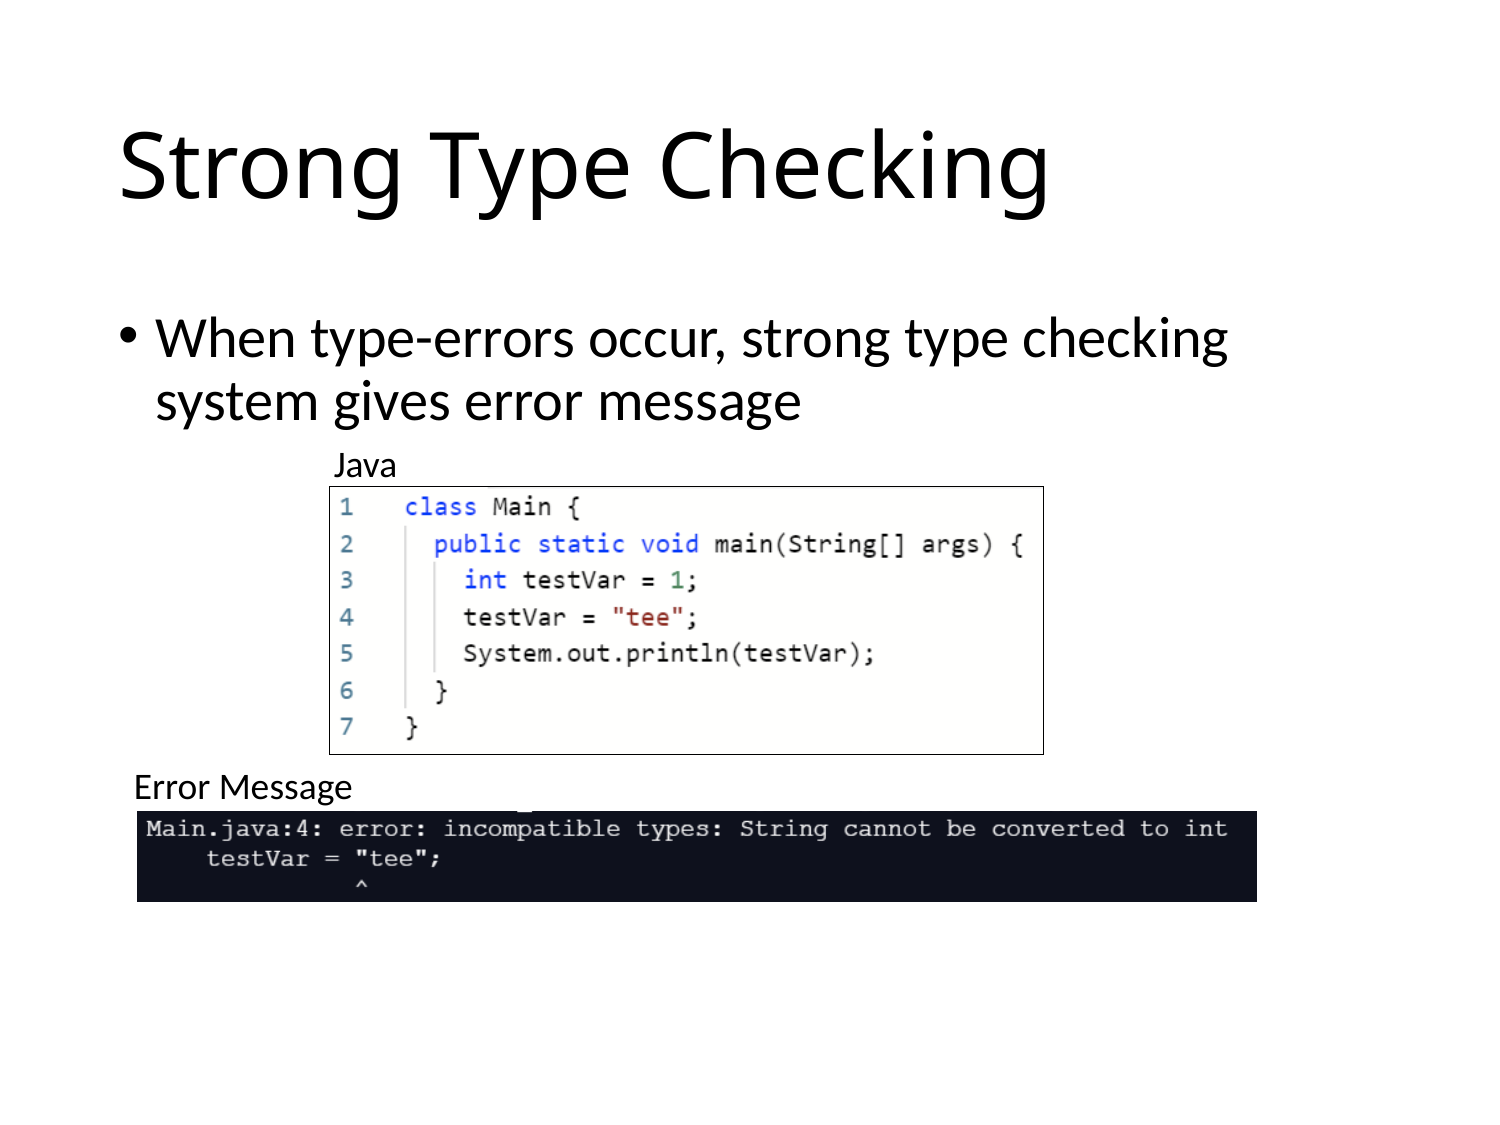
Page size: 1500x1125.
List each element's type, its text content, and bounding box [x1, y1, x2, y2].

list When type-errors occur, strong type checking system gives error message [103, 299, 1397, 1014]
text_box Error Message [119, 754, 369, 815]
picture [137, 811, 1257, 902]
picture [329, 486, 1044, 755]
title Strong Type Checking [103, 59, 1397, 278]
text_box Java [318, 432, 413, 493]
